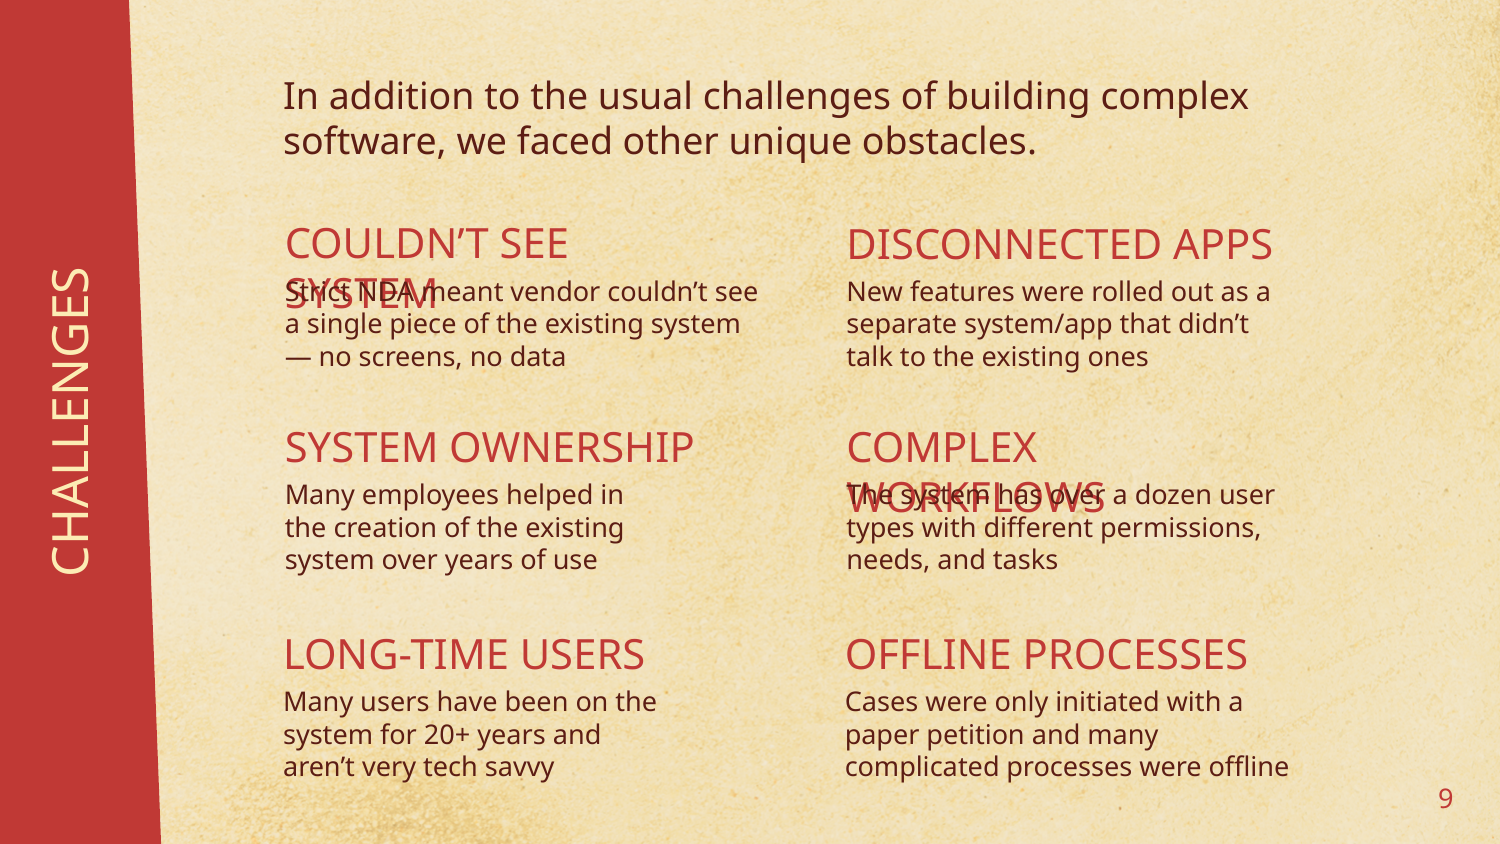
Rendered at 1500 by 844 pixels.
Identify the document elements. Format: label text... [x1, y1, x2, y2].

text_box The system has over a dozen user types with different permissions, needs, and tasks [831, 470, 1317, 583]
text_box New features were rolled out as a separate system/app that didn’t talk to the existing ones [831, 266, 1317, 380]
text_box COMPLEX WORKFLOWS [831, 413, 1292, 470]
slide_number 9 [1378, 766, 1469, 832]
title CHALLENGES [23, 0, 124, 844]
text_box Strict NDA meant vendor couldn’t see a single piece of the existing system — no screens, no data [270, 266, 778, 380]
text_box COULDN’T SEE SYSTEM [270, 209, 730, 266]
text_box LONG-TIME USERS [268, 620, 729, 686]
text_box In addition to the usual challenges of building complex software, we faced other unique obstacles. [268, 64, 1337, 170]
text_box DISCONNECTED APPS [831, 210, 1292, 266]
text_box Cases were only initiated with a paper petition and many complicated processes were offline [830, 677, 1315, 790]
text_box OFFLINE PROCESSES [830, 620, 1291, 677]
text_box Many users have been on the system for 20+ years and aren’t very tech savvy [268, 677, 684, 790]
text_box SYSTEM OWNERSHIP [270, 413, 730, 479]
picture [129, 0, 1500, 844]
text_box Many employees helped in the creation of the existing system over years of use [270, 470, 685, 583]
